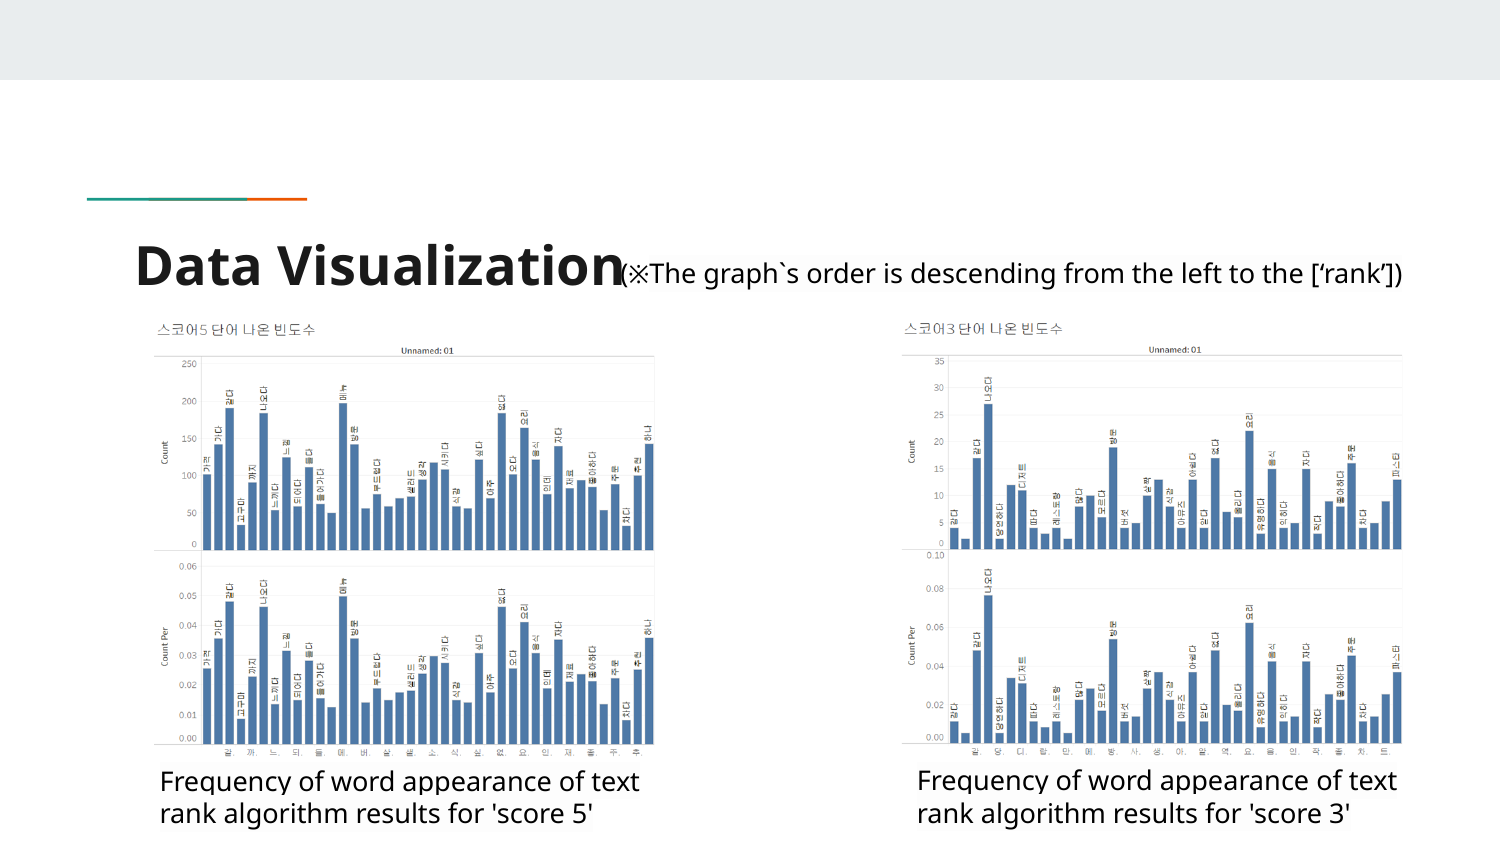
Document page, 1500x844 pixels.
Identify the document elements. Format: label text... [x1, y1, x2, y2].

picture [901, 315, 1403, 760]
title Data Visualization [119, 216, 1381, 305]
text_box (※The graph`s order is descending from the left to the [‘rank’]) [605, 241, 1500, 292]
text_box Frequency of word appearance of text rank algorithm results for 'score 5' [144, 749, 680, 789]
text_box Frequency of word appearance of text rank algorithm results for 'score 3' [901, 748, 1451, 789]
picture [153, 316, 655, 763]
